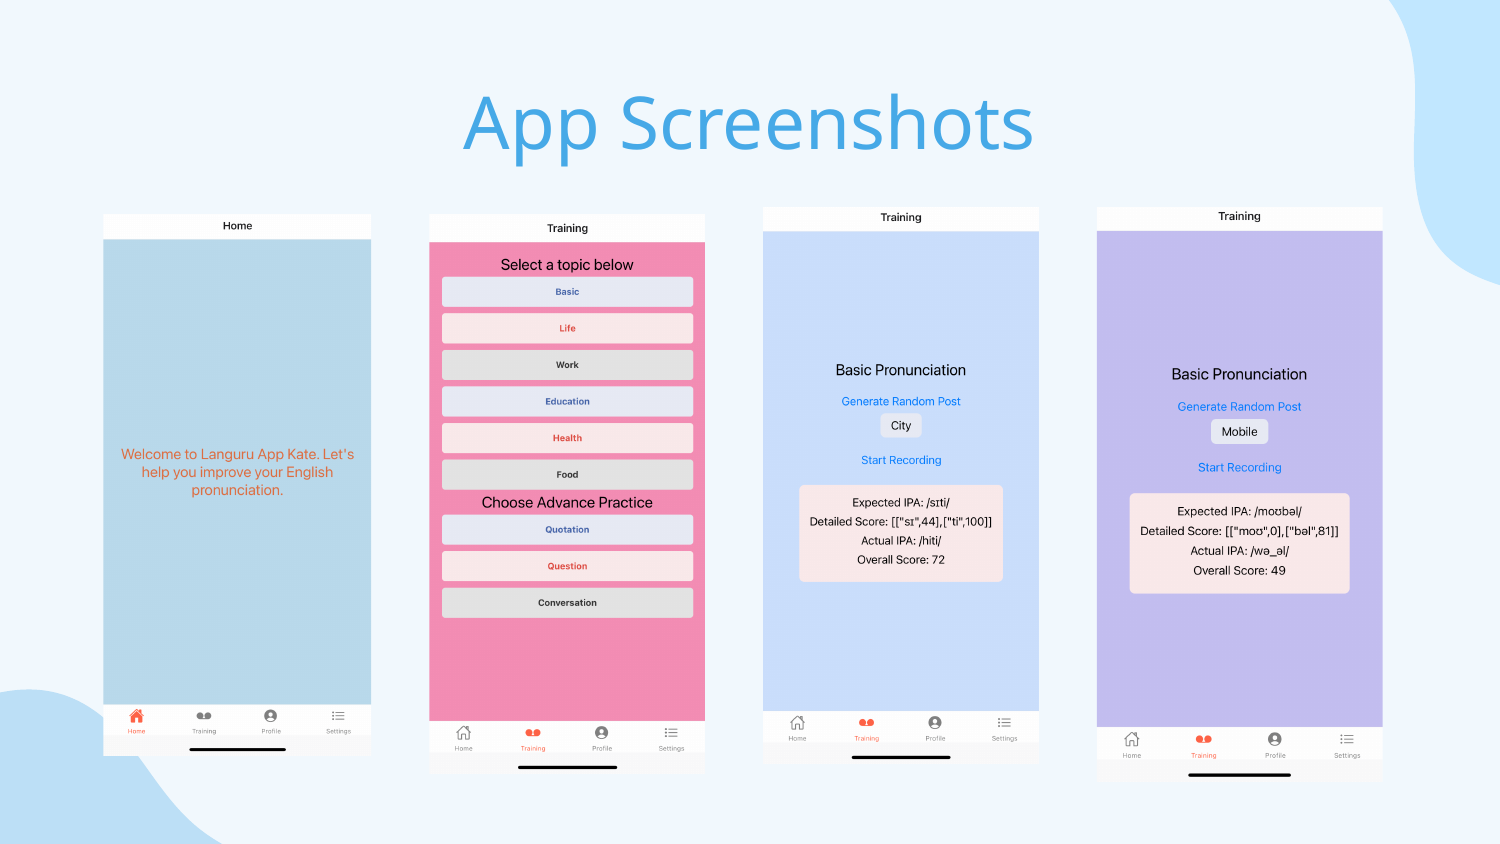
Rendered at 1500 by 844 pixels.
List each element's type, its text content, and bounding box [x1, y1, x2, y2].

picture [1096, 206, 1383, 783]
title App Screenshots [118, 72, 1382, 167]
picture [103, 213, 372, 757]
picture [762, 206, 1039, 764]
picture [428, 213, 706, 775]
